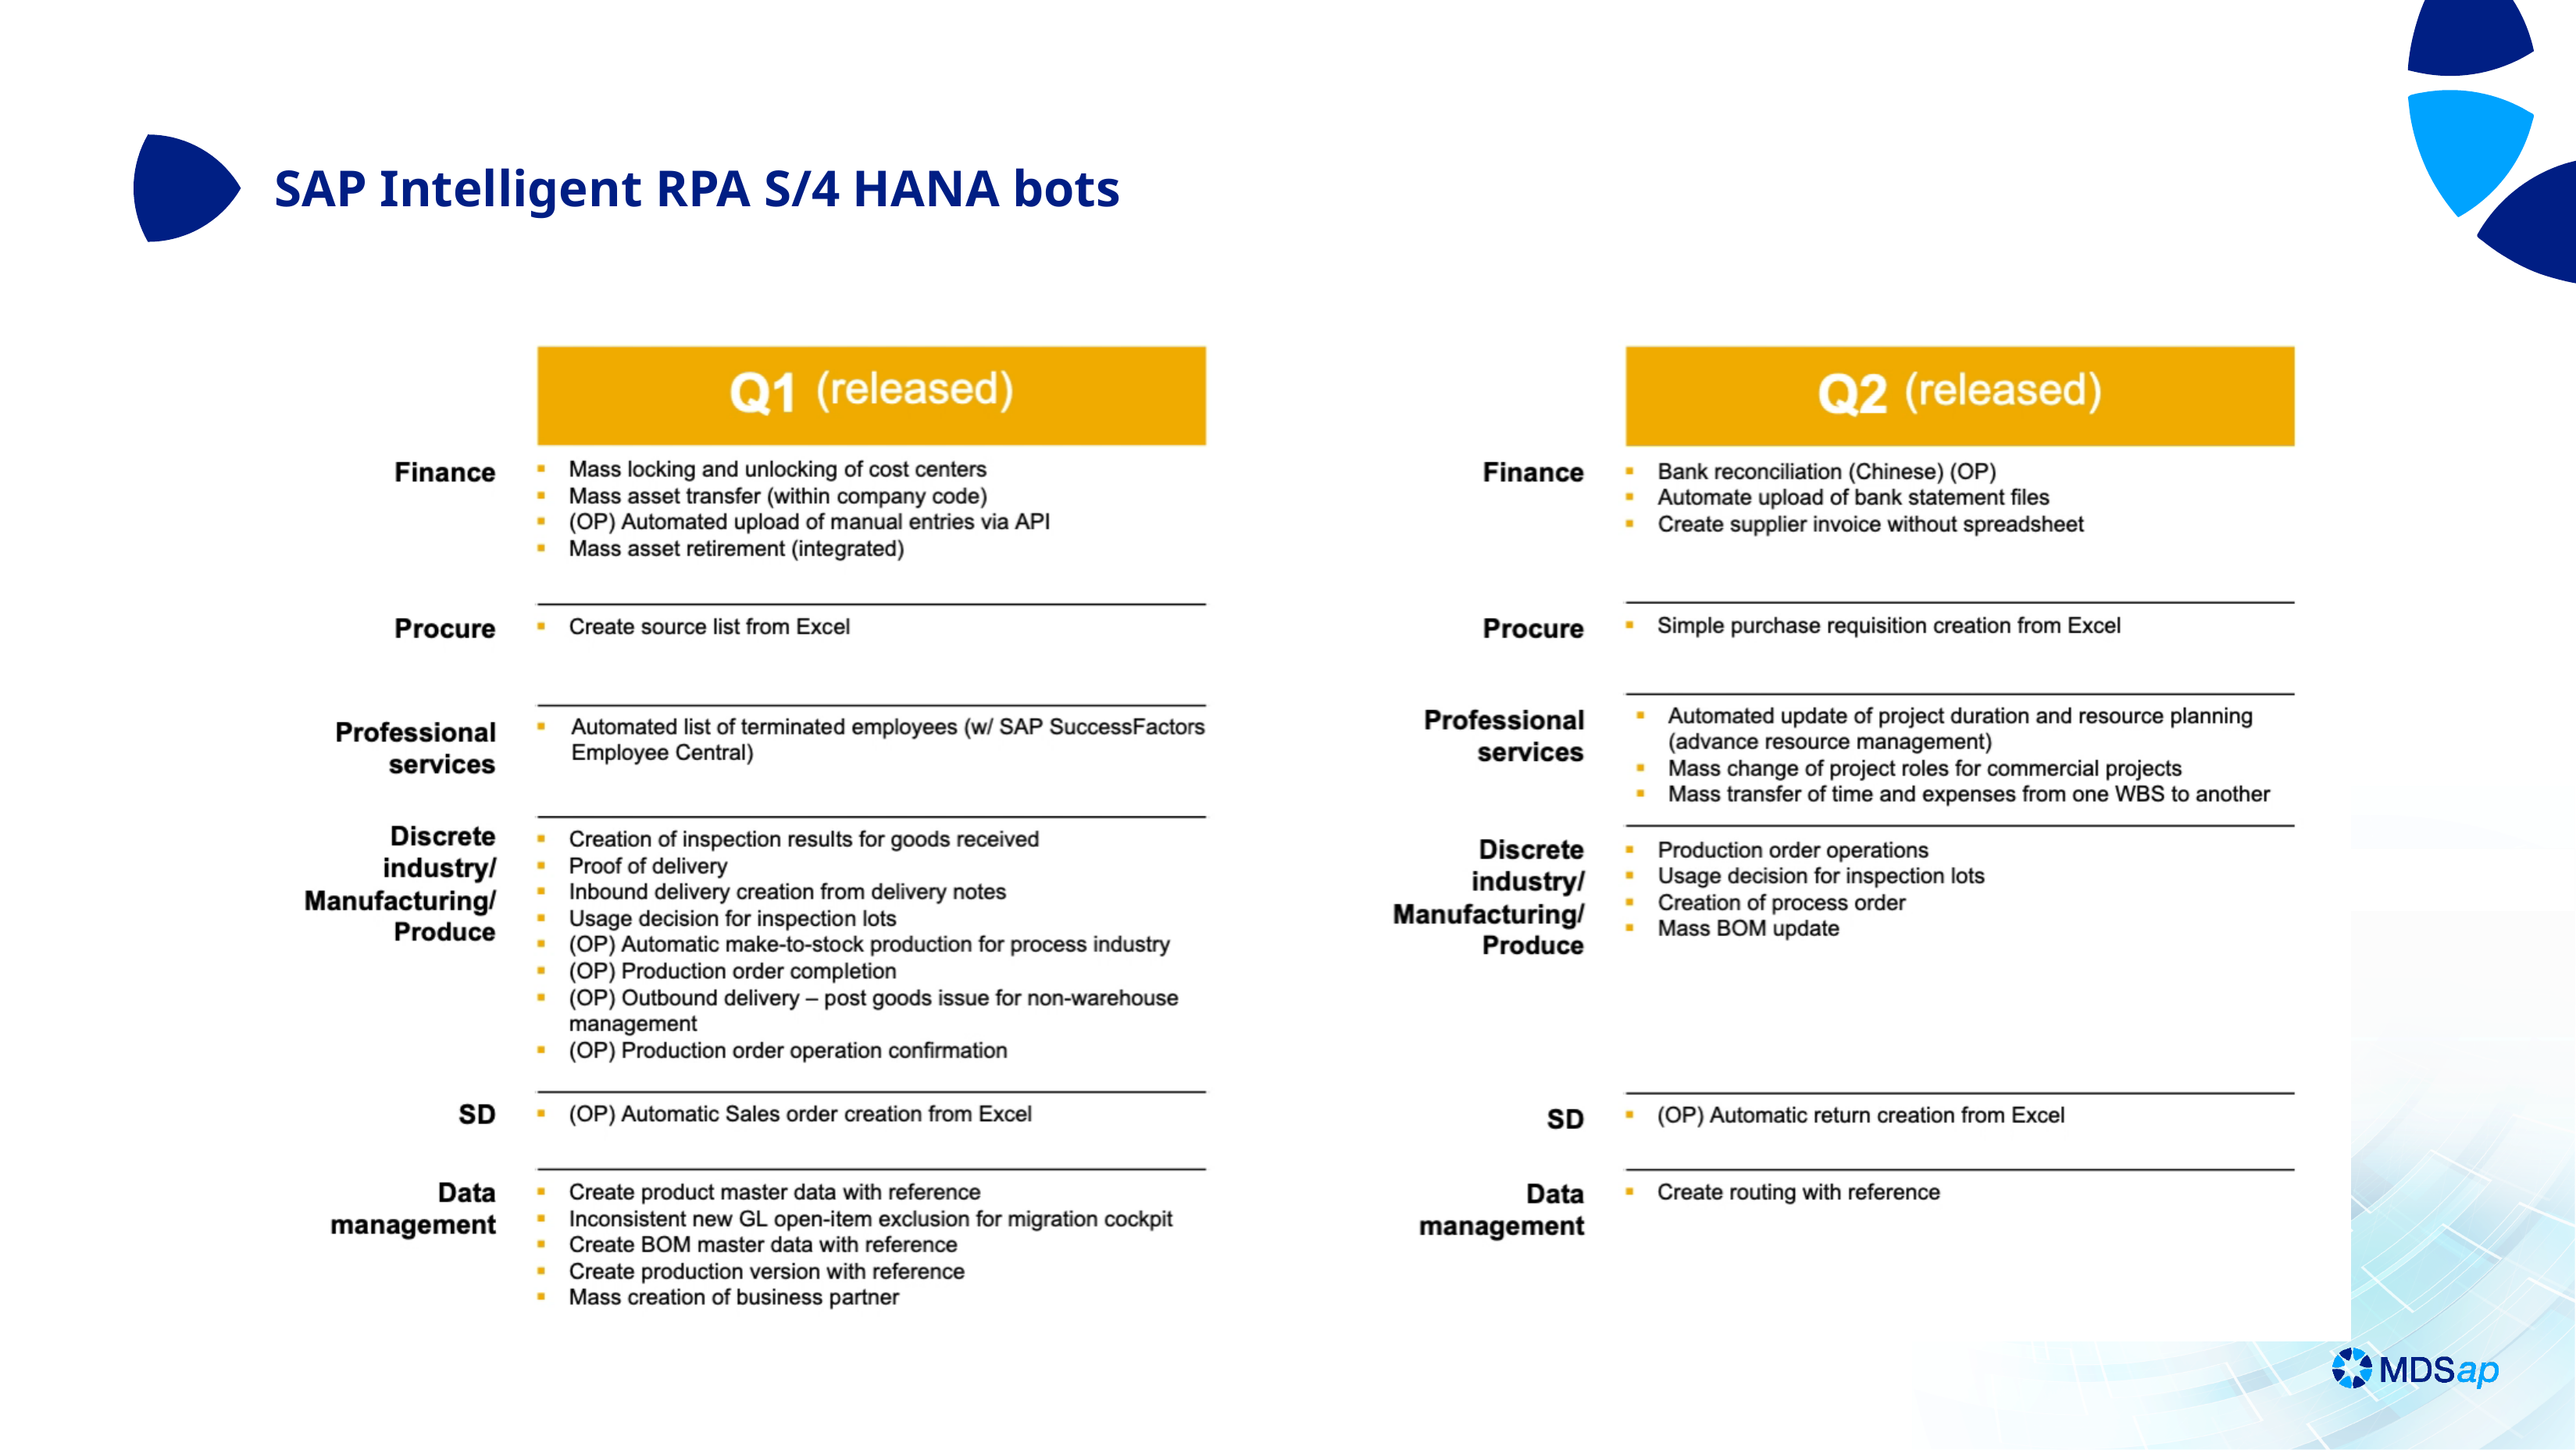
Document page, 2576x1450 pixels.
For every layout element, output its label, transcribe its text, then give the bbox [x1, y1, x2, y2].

picture [225, 305, 2575, 1450]
list SAP Intelligent RPA S/4 HANA bots [262, 158, 2275, 217]
